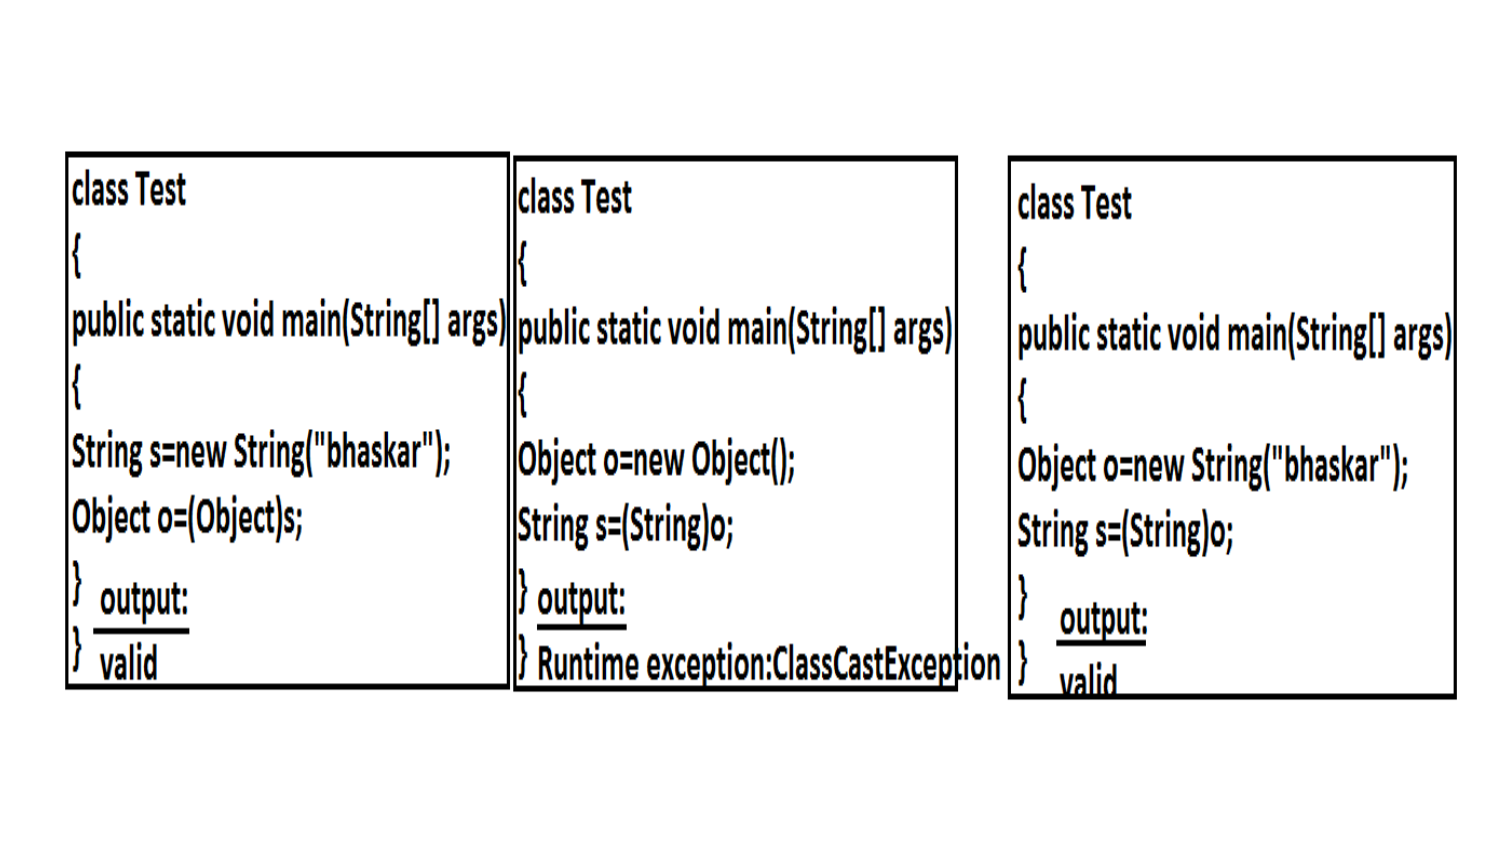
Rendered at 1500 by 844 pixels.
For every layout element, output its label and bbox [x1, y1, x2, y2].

picture [62, 146, 1458, 710]
